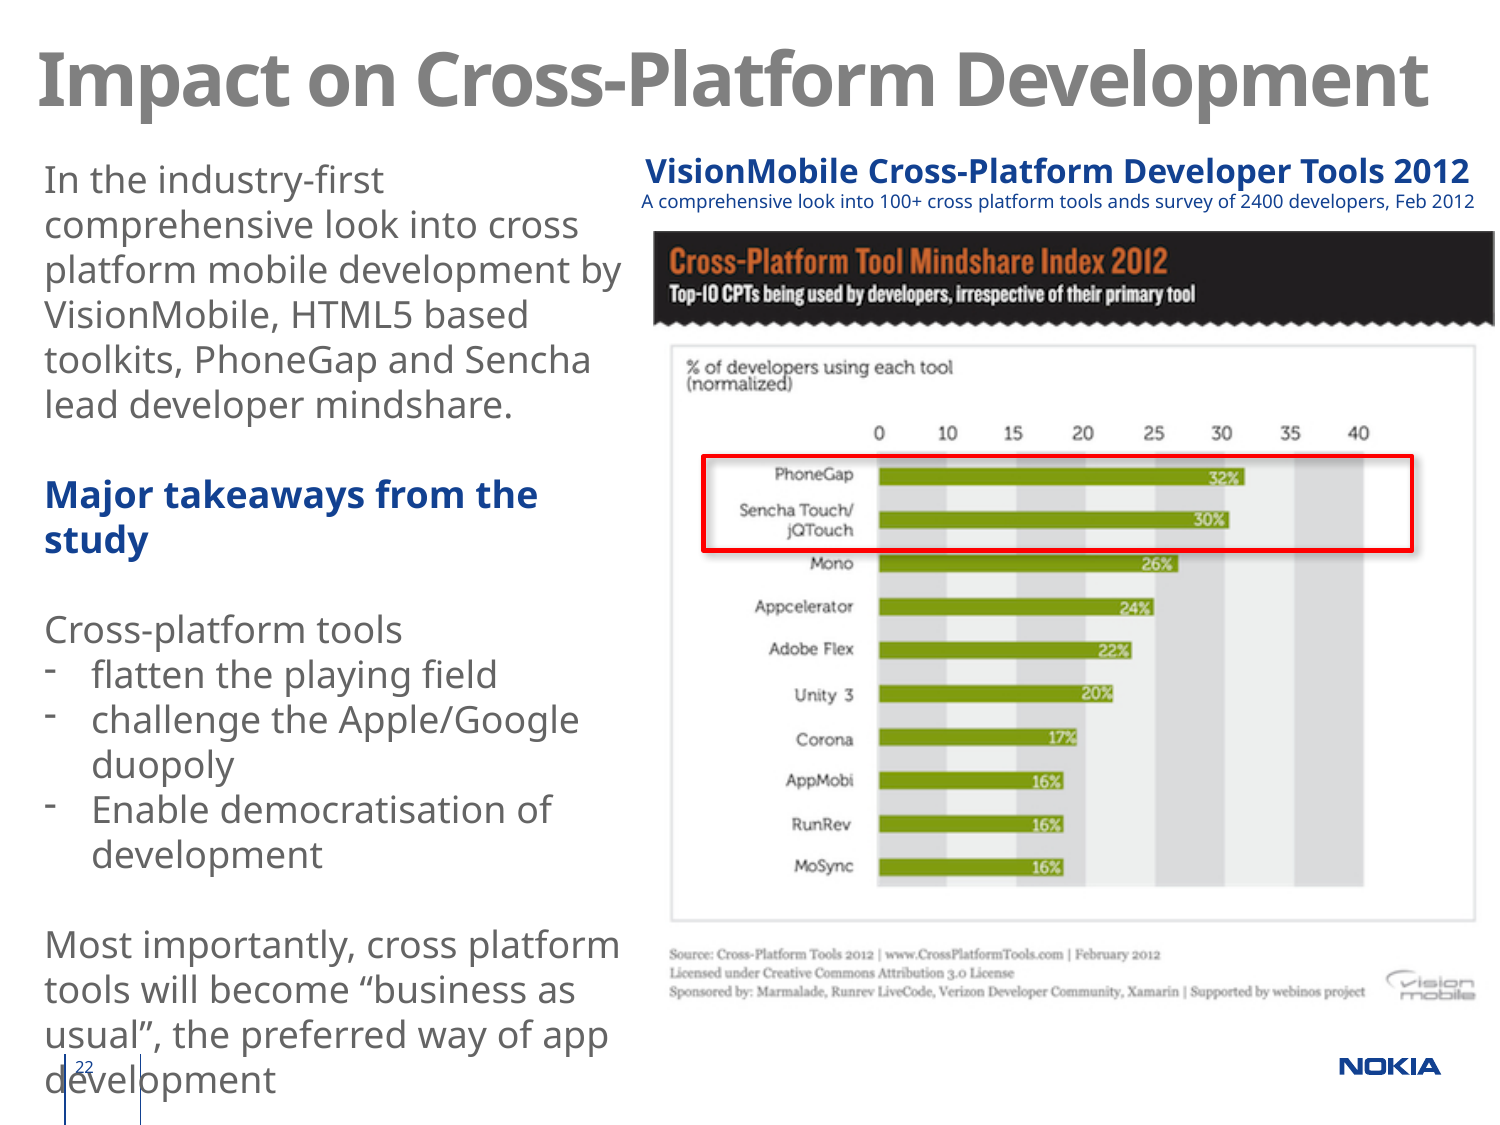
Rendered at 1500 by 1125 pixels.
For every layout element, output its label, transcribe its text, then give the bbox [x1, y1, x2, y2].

text_box In the industry-first comprehensive look into cross platform mobile development by VisionMobile, HTML5 based toolkits, PhoneGap and Sencha lead developer mindshare. Major takeaways from the study Cross-platform tools flatten the playing field challenge the Apple/Google duopoly Enable democratisation of development Most importantly, cross platform tools will become “business as usual”, the preferred way of app development [29, 148, 640, 1109]
title Impact on Cross-Platform Development [37, 30, 1471, 122]
text_box VisionMobile Cross-Platform Developer Tools 2012 A comprehensive look into 100+ cross platform tools ands survey of 2400 developers, Feb 2012 [626, 142, 1489, 221]
picture [653, 231, 1495, 1015]
